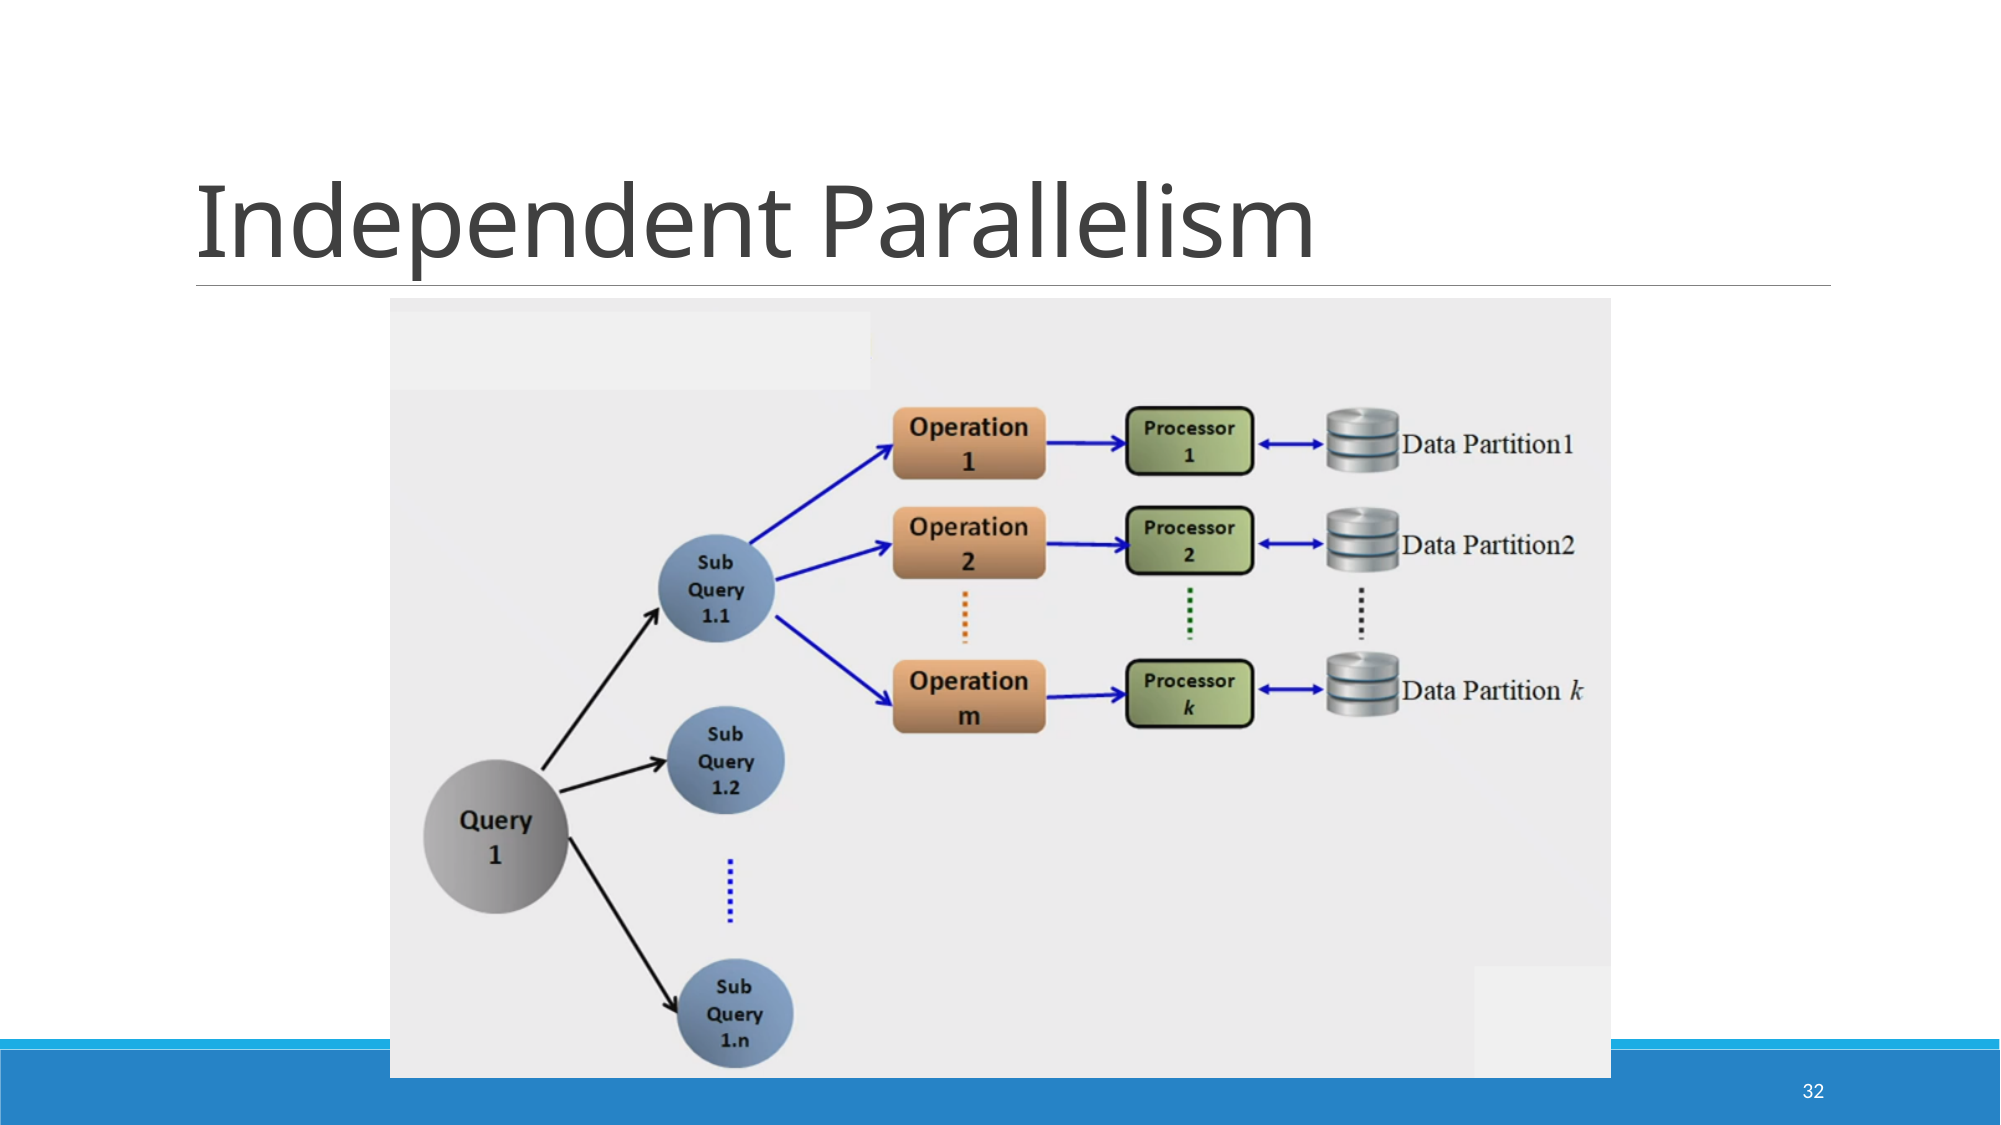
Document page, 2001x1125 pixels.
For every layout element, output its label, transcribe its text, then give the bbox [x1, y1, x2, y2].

title Independent Parallelism [180, 47, 1830, 285]
slide_number 32 [1624, 1059, 1840, 1120]
picture [389, 298, 1611, 1078]
